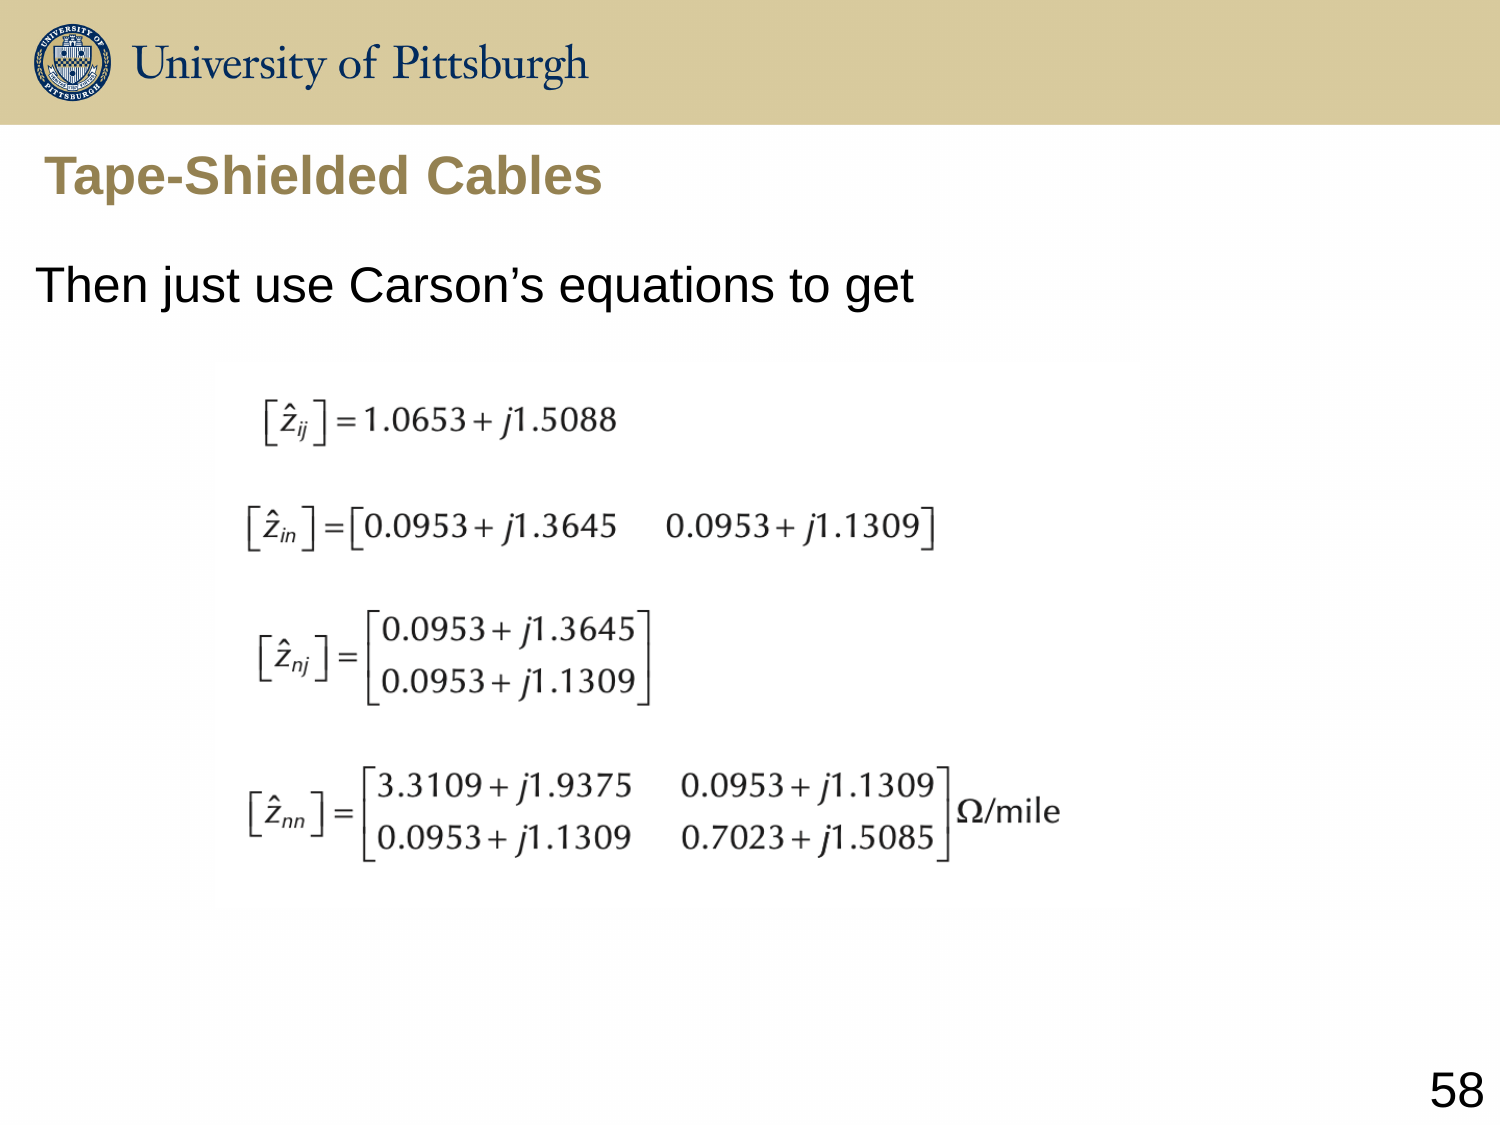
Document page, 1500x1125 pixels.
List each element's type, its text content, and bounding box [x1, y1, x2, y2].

text_box Then just use Carson’s equations to get [19, 244, 944, 320]
title Tape-Shielded Cables [29, 125, 1500, 221]
picture [0, 1, 1500, 1125]
slide_number 58 [1362, 1050, 1500, 1125]
